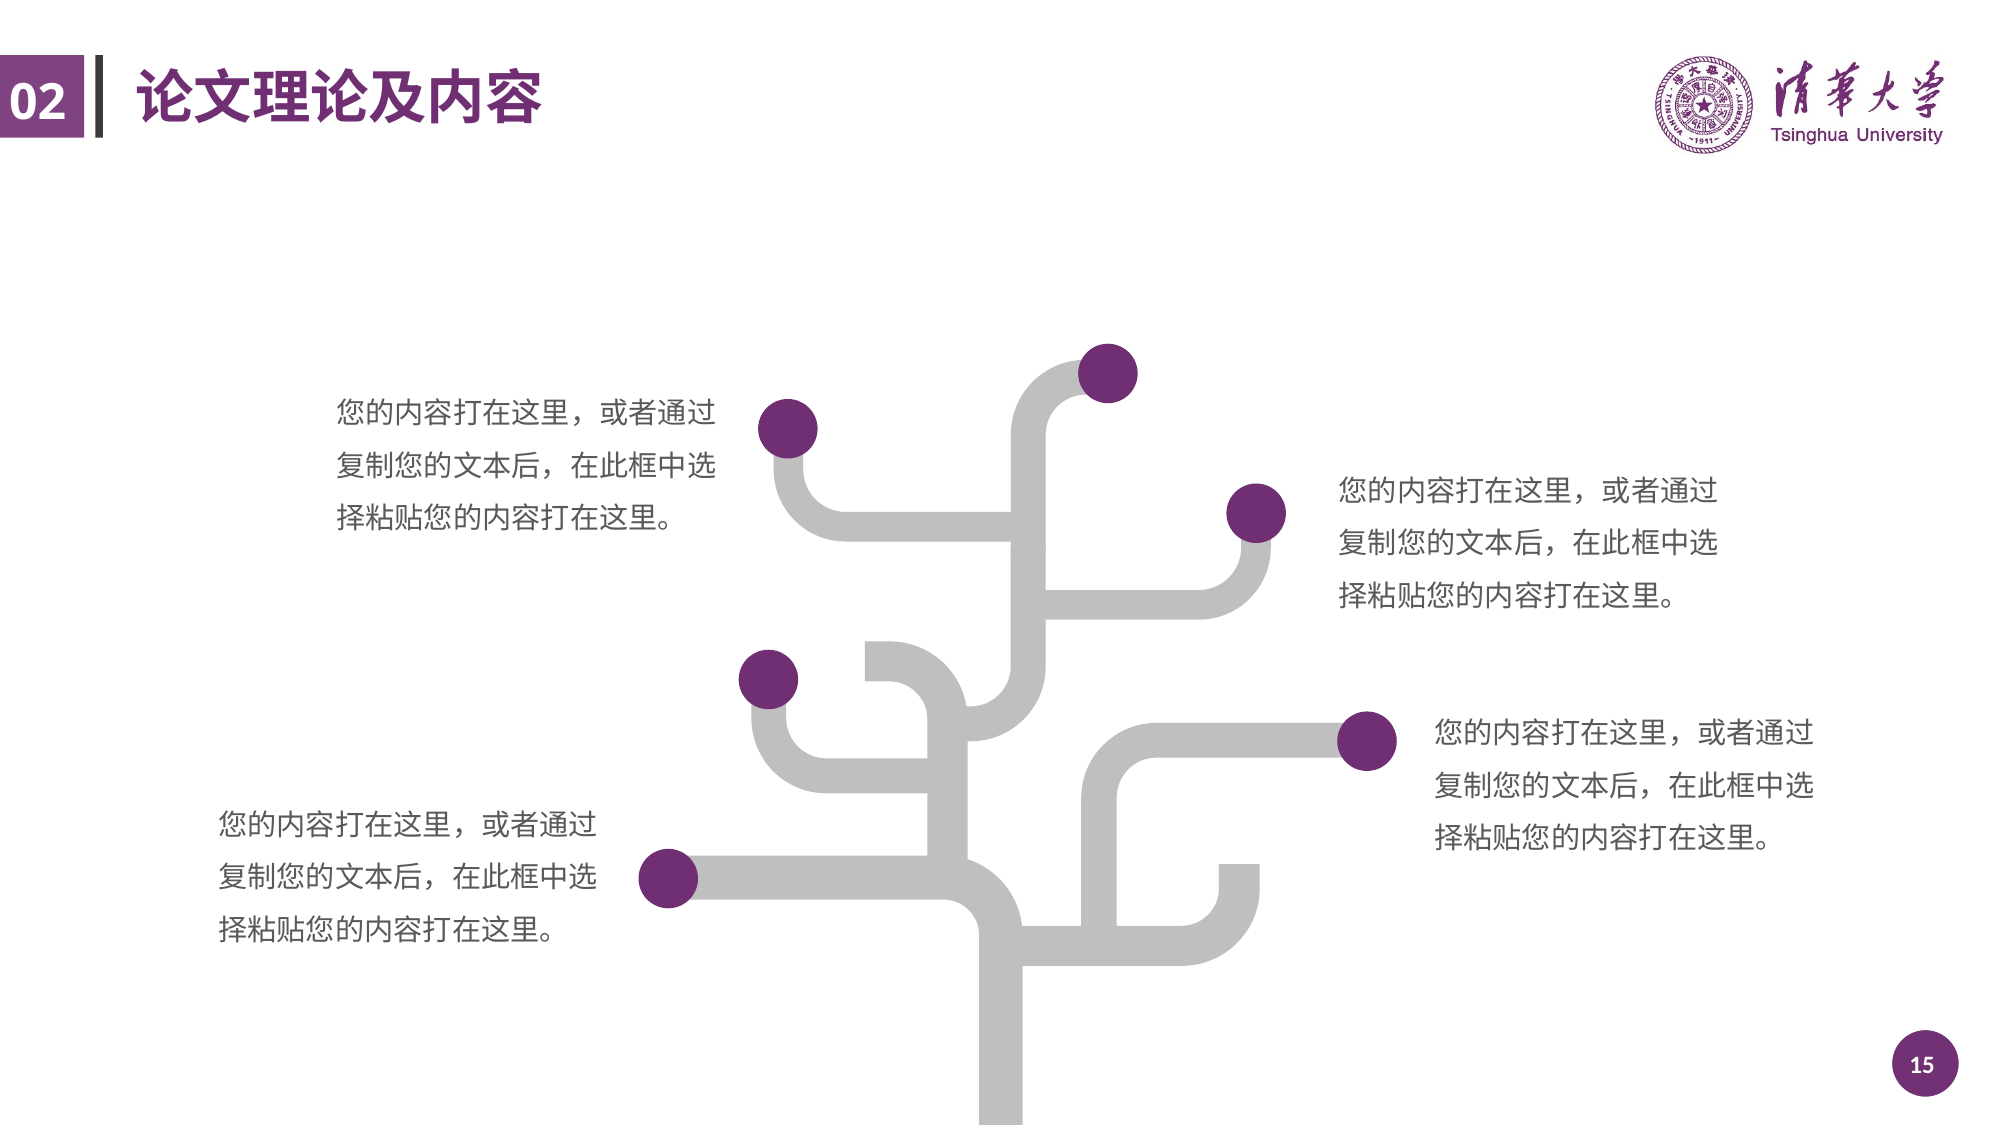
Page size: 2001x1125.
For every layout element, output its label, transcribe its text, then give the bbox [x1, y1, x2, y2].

title 论文理论及内容 [120, 55, 1846, 146]
text_box 您的内容打在这里，或者通过复制您的文本后，在此框中选择粘贴您的内容打在这里。 [1419, 689, 1831, 862]
picture [1645, 42, 1964, 158]
text_box 您的内容打在这里，或者通过复制您的文本后，在此框中选择粘贴您的内容打在这里。 [1397, 447, 1741, 620]
text_box 02 [0, 62, 106, 137]
text_box 您的内容打在这里，或者通过复制您的文本后，在此框中选择粘贴您的内容打在这里。 [203, 781, 621, 954]
slide_number /30 [1559, 1033, 2000, 1094]
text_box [638, 343, 1397, 1125]
text_box 您的内容打在这里，或者通过复制您的文本后，在此框中选择粘贴您的内容打在这里。 [321, 369, 638, 543]
